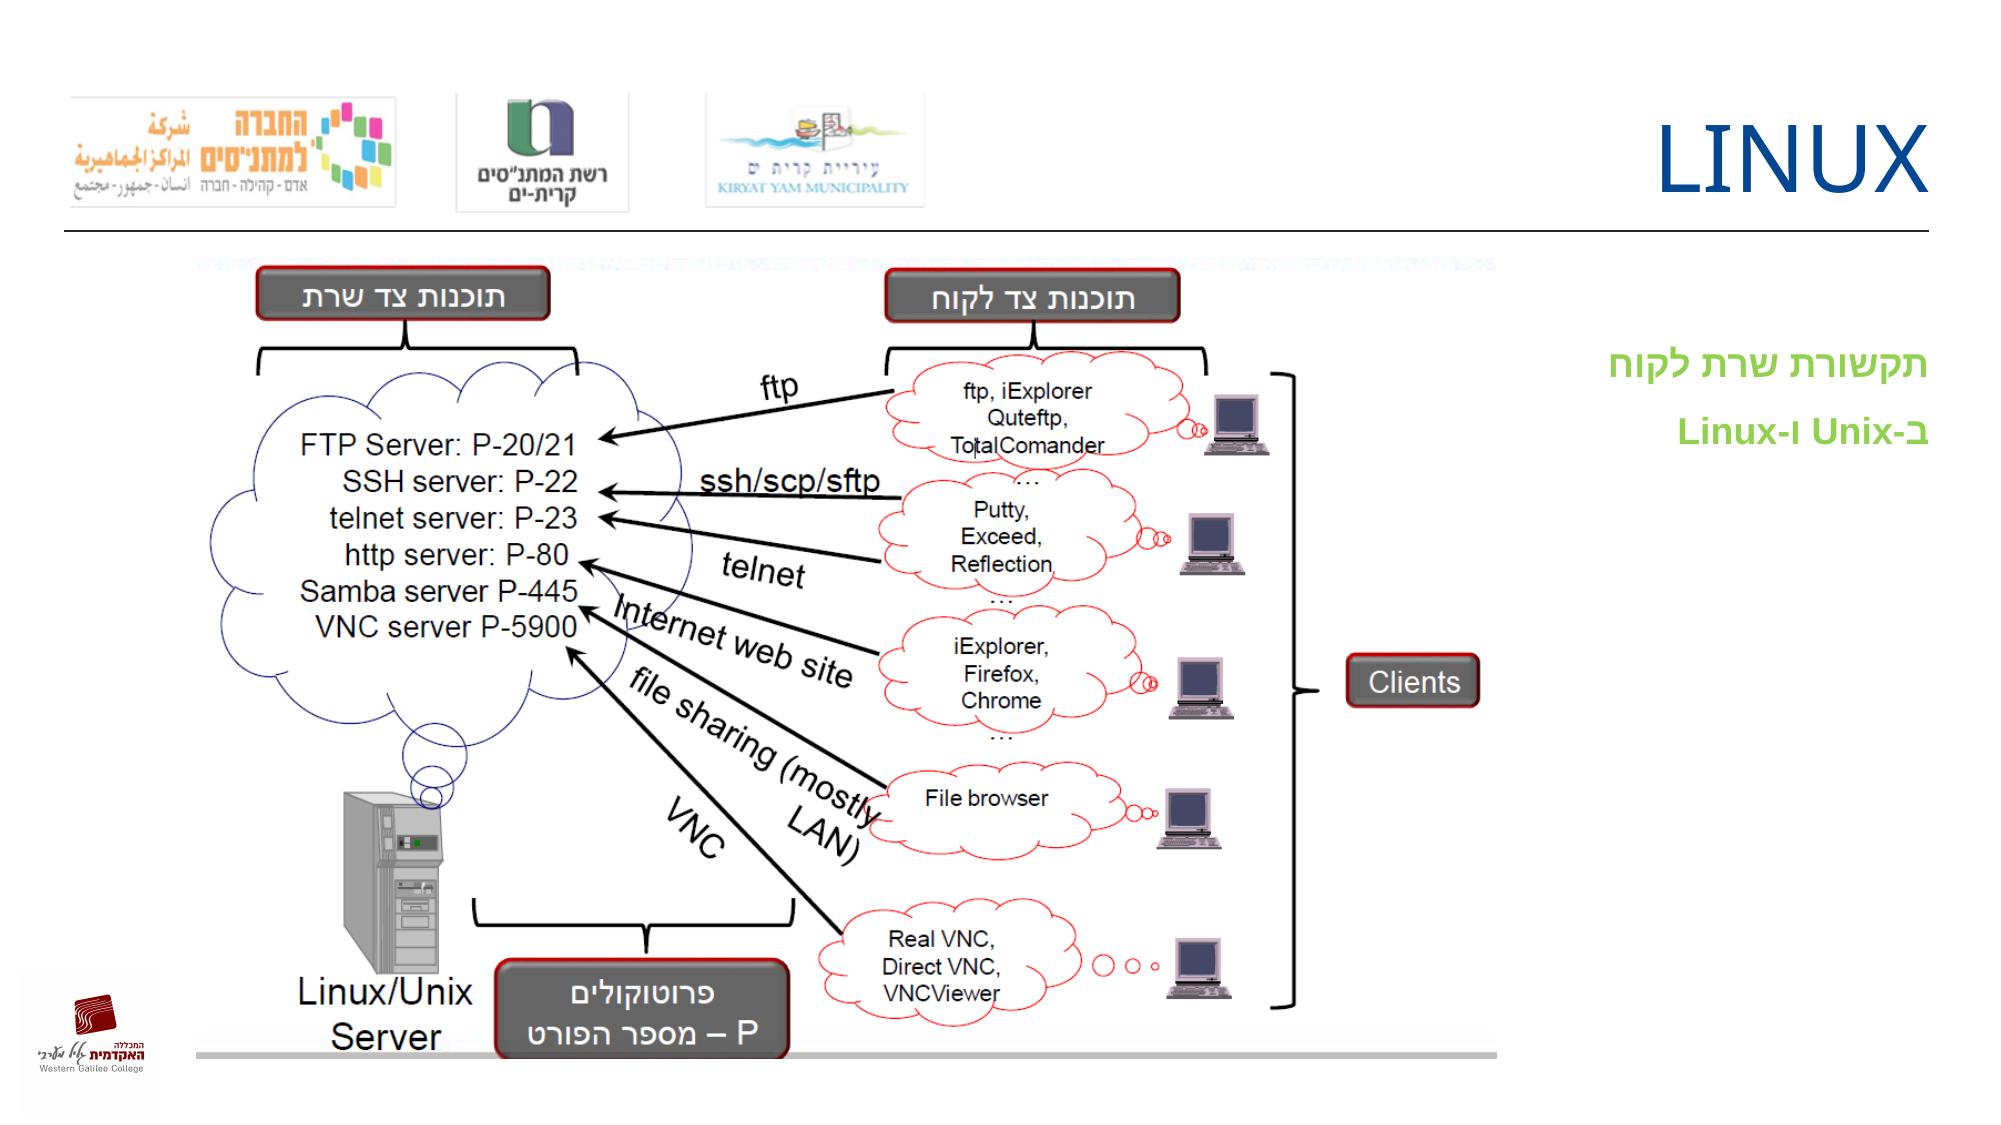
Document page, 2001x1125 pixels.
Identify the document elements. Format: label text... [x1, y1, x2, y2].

picture [70, 93, 925, 213]
title Linux [64, 55, 1930, 221]
picture [196, 258, 1497, 1059]
text_box תקשורת שרת לקוח ב-Unix ו-Linux [1497, 309, 1930, 1043]
picture [18, 970, 164, 1116]
